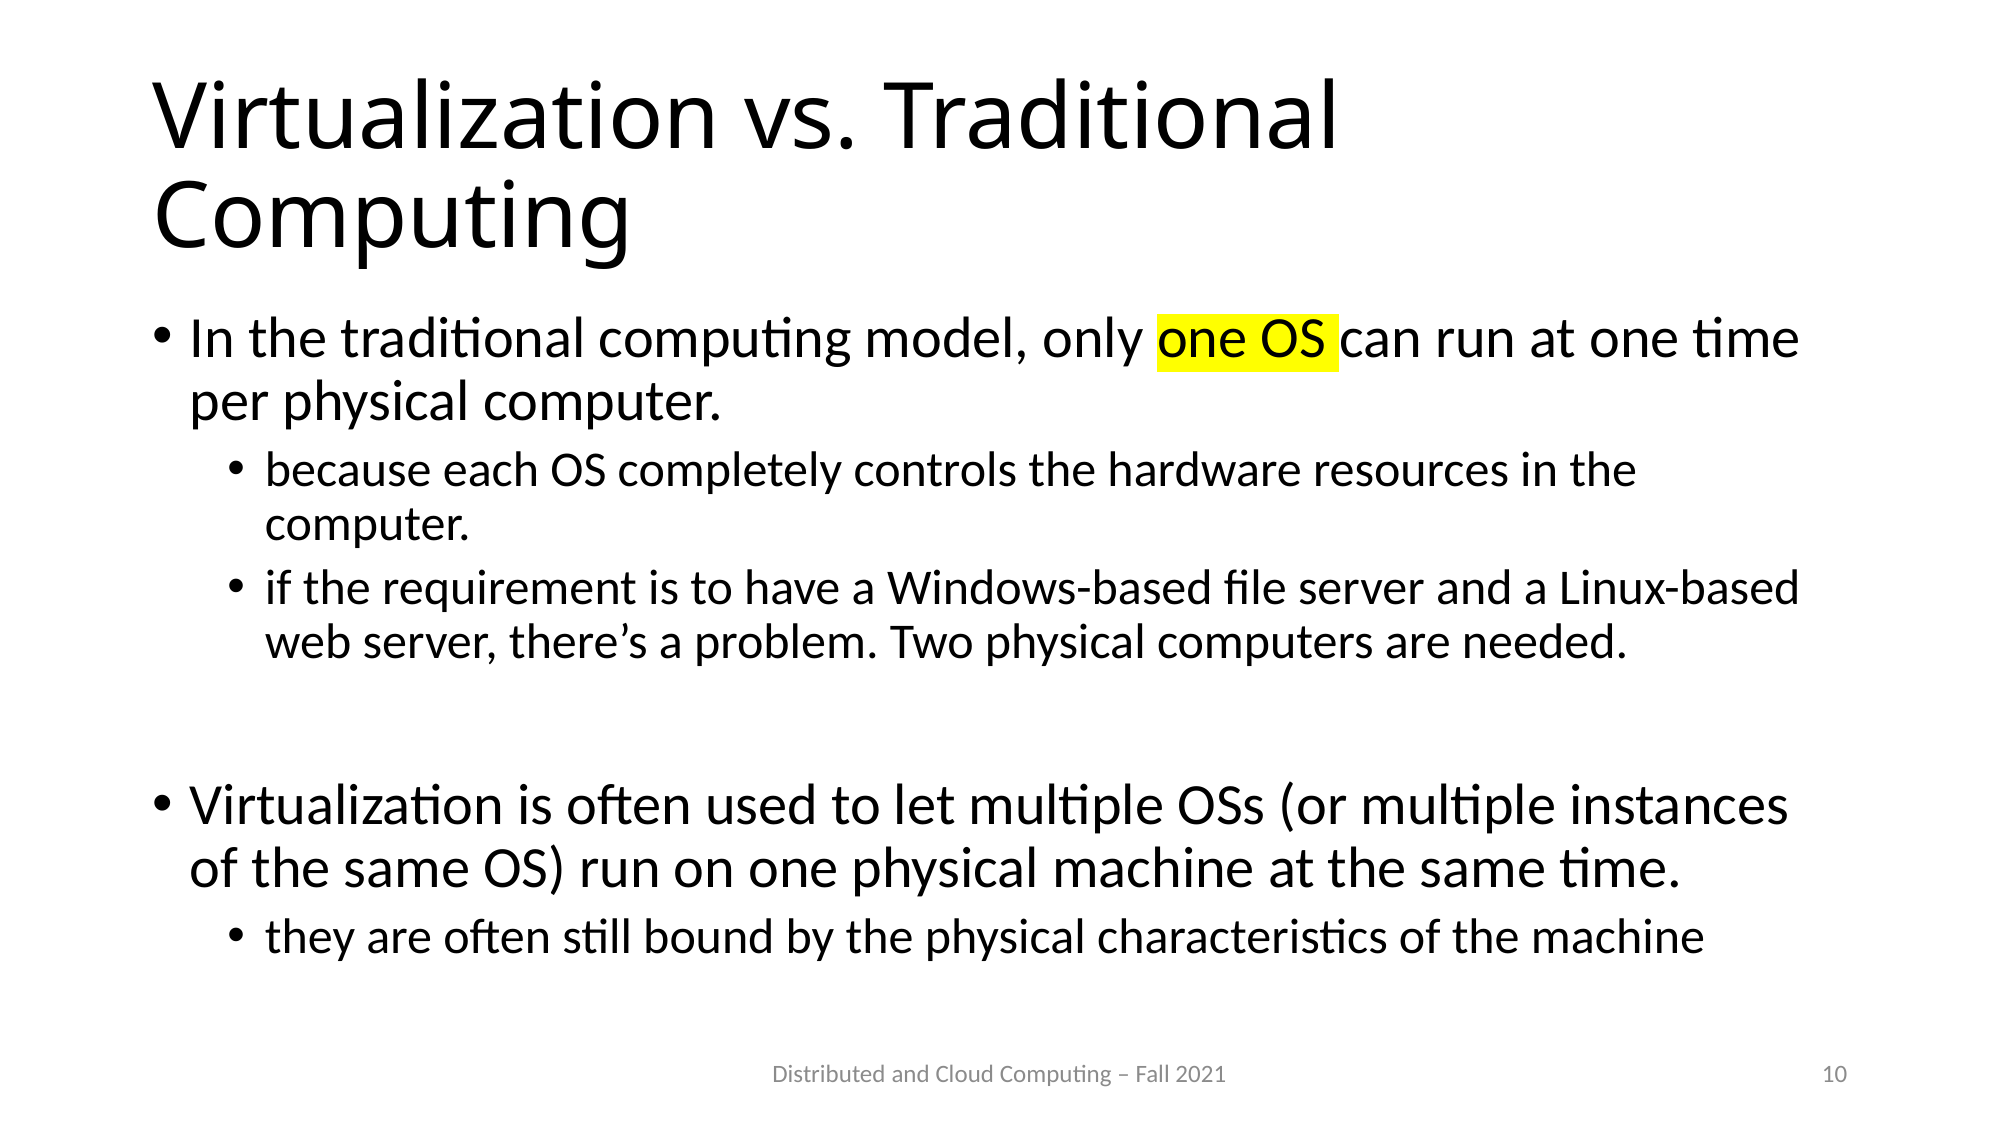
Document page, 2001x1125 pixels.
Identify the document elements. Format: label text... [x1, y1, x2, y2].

slide_number 10 [1412, 1042, 1863, 1103]
footer Distributed and Cloud Computing – Fall 2021 [662, 1042, 1338, 1103]
list In the traditional computing model, only one OS can run at one time per physical computer. because each OS completely controls the hardware resources in the computer. if the requirement is to have a Windows-based file server and a Linux-based web server, there’s a problem. Two physical computers are needed. Virtualization is often used to let multiple OSs (or multiple instances of the same OS) run on one physical machine at the same time. they are often still bound by the physical characteristics of the machine [137, 299, 1863, 1014]
title Virtualization vs. Traditional Computing [137, 59, 1863, 278]
